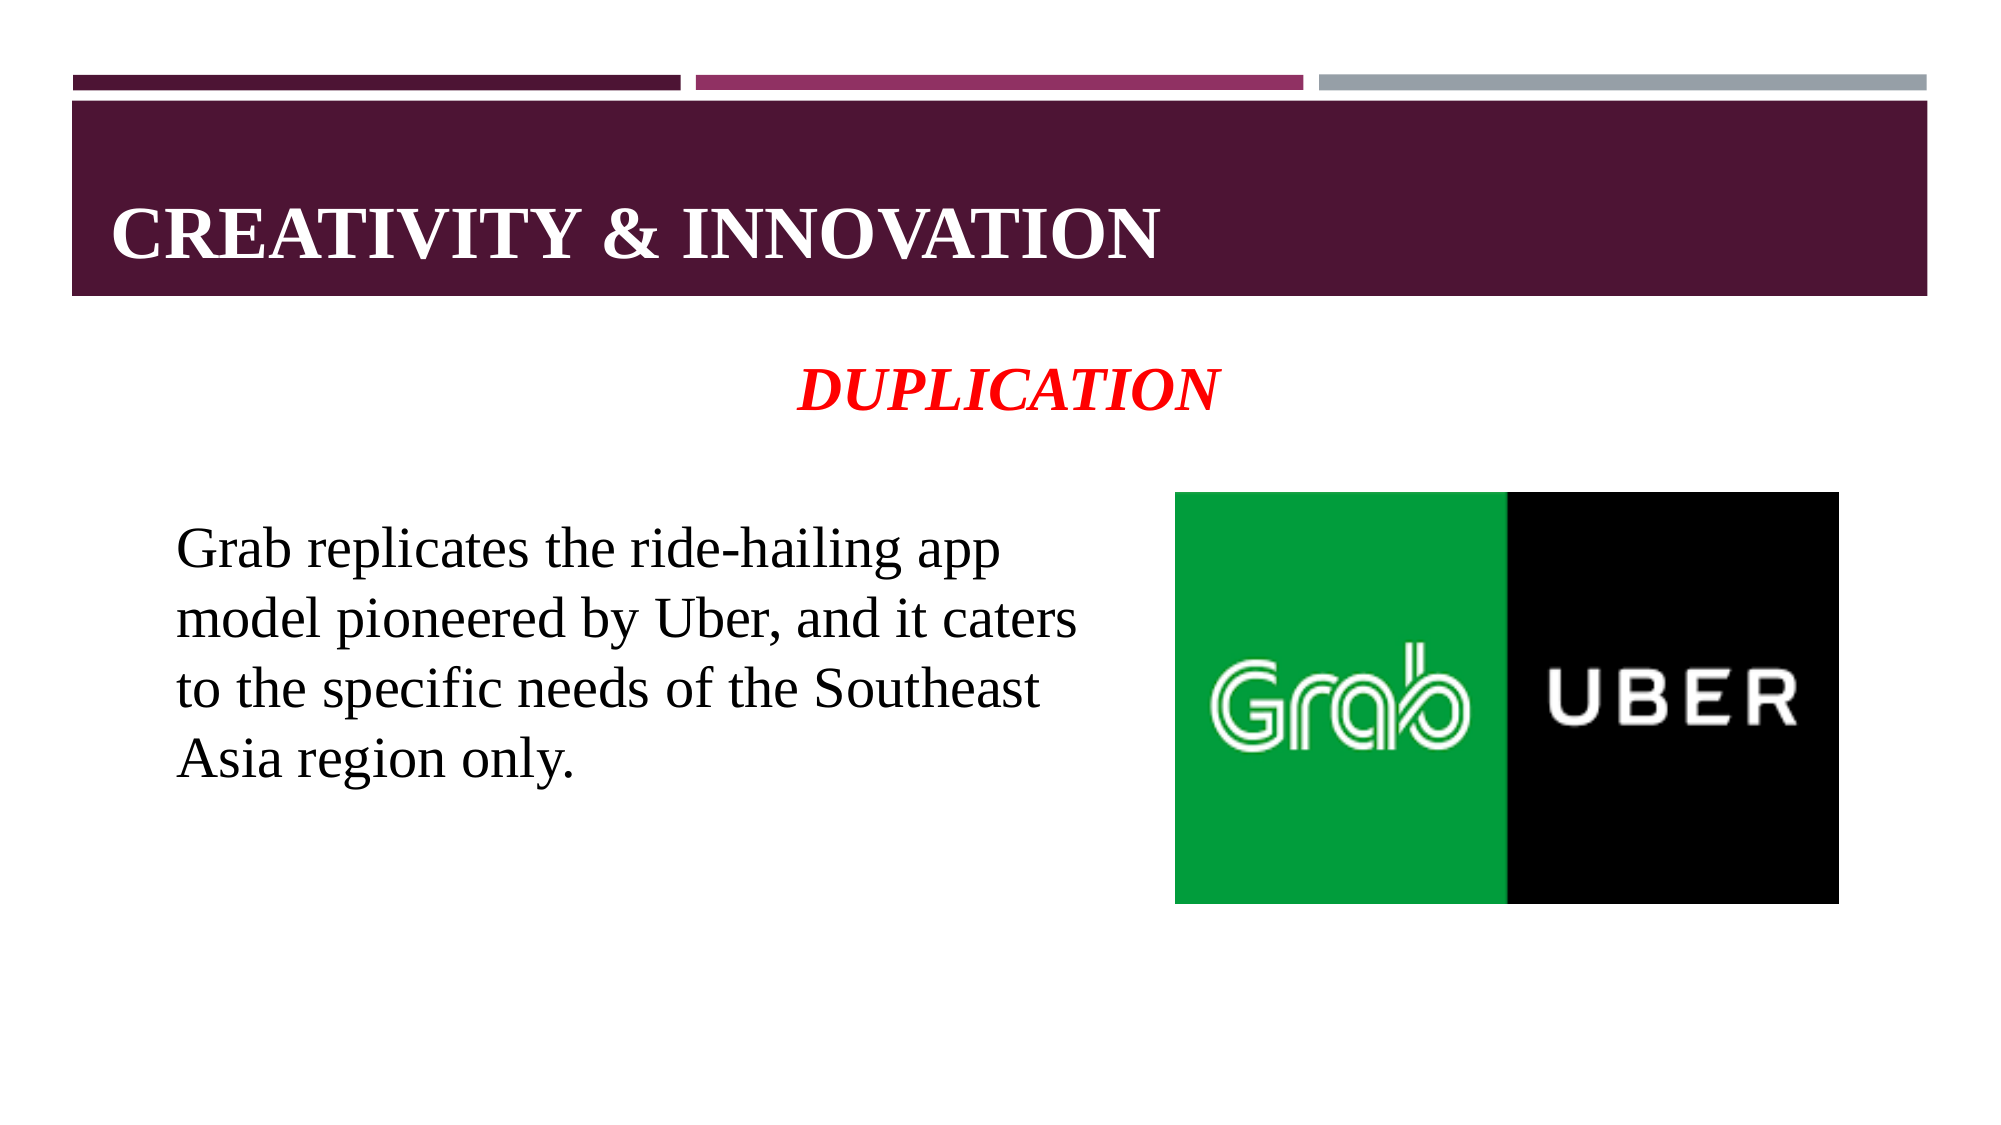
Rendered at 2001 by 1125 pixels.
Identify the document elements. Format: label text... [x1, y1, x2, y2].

title CREATIVITY & INNOVATION [95, 115, 1905, 282]
picture [1175, 492, 1839, 904]
text_box DUPLICATION [180, 332, 1839, 427]
text_box Grab replicates the ride-hailing app model pioneered by Uber, and it caters to the specific needs of the Southeast Asia region only. [161, 501, 1105, 797]
